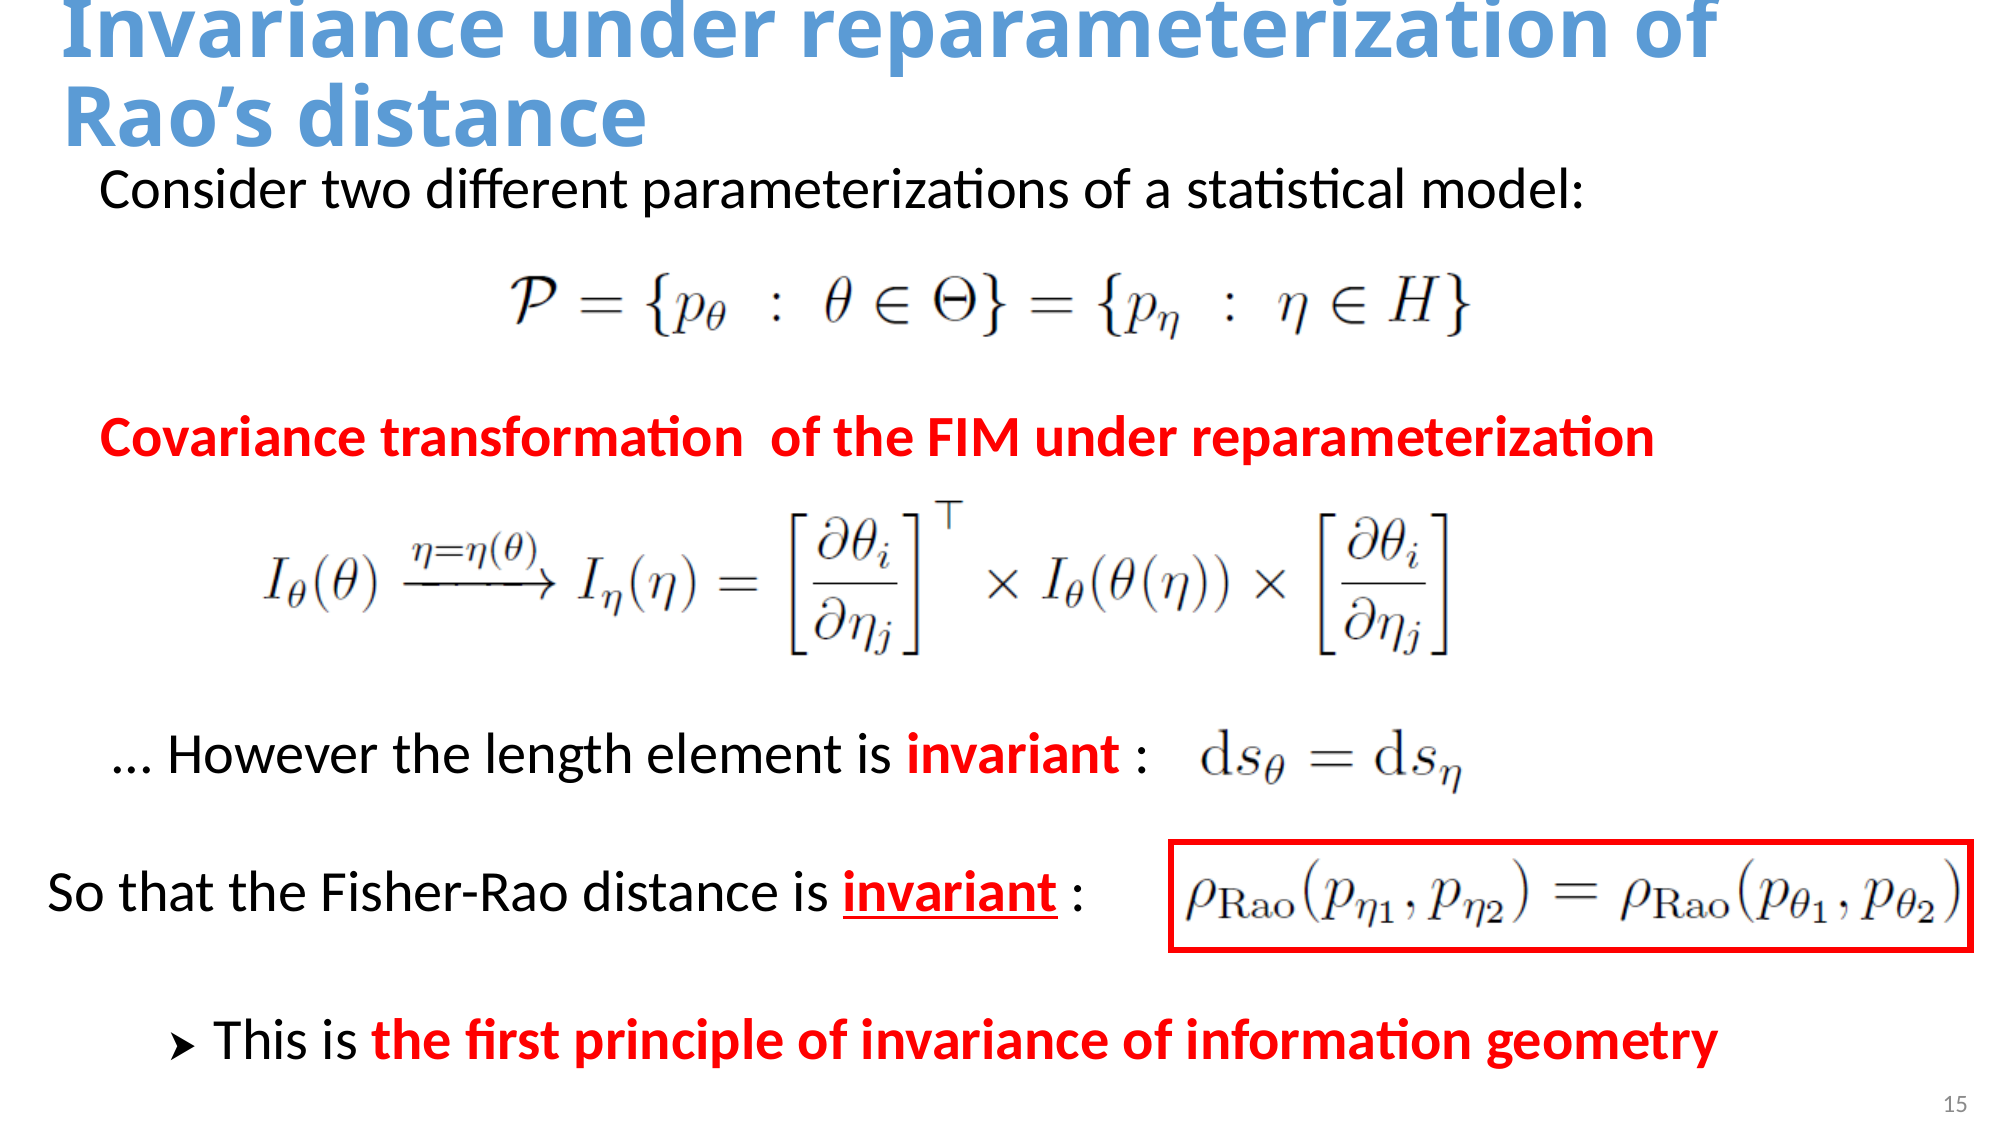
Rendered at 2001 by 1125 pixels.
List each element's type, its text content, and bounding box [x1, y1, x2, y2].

title Invariance under reparameterization of Rao’s distance [46, 0, 1949, 184]
text_box So that the Fisher-Rao distance is invariant : [33, 846, 1102, 931]
picture [252, 490, 1473, 679]
picture [484, 236, 1486, 371]
text_box ... However the length element is invariant : [94, 707, 1165, 793]
text_box Covariance transformation of the FIM under reparameterization [85, 390, 1672, 476]
slide_number 15 [1533, 1072, 1984, 1125]
picture [1176, 704, 1483, 810]
picture [1161, 832, 1971, 956]
text_box Consider two different parameterizations of a statistical model: [85, 142, 1602, 228]
text_box ⮞ This is the first principle of invariance of information geometry [154, 994, 1735, 1079]
